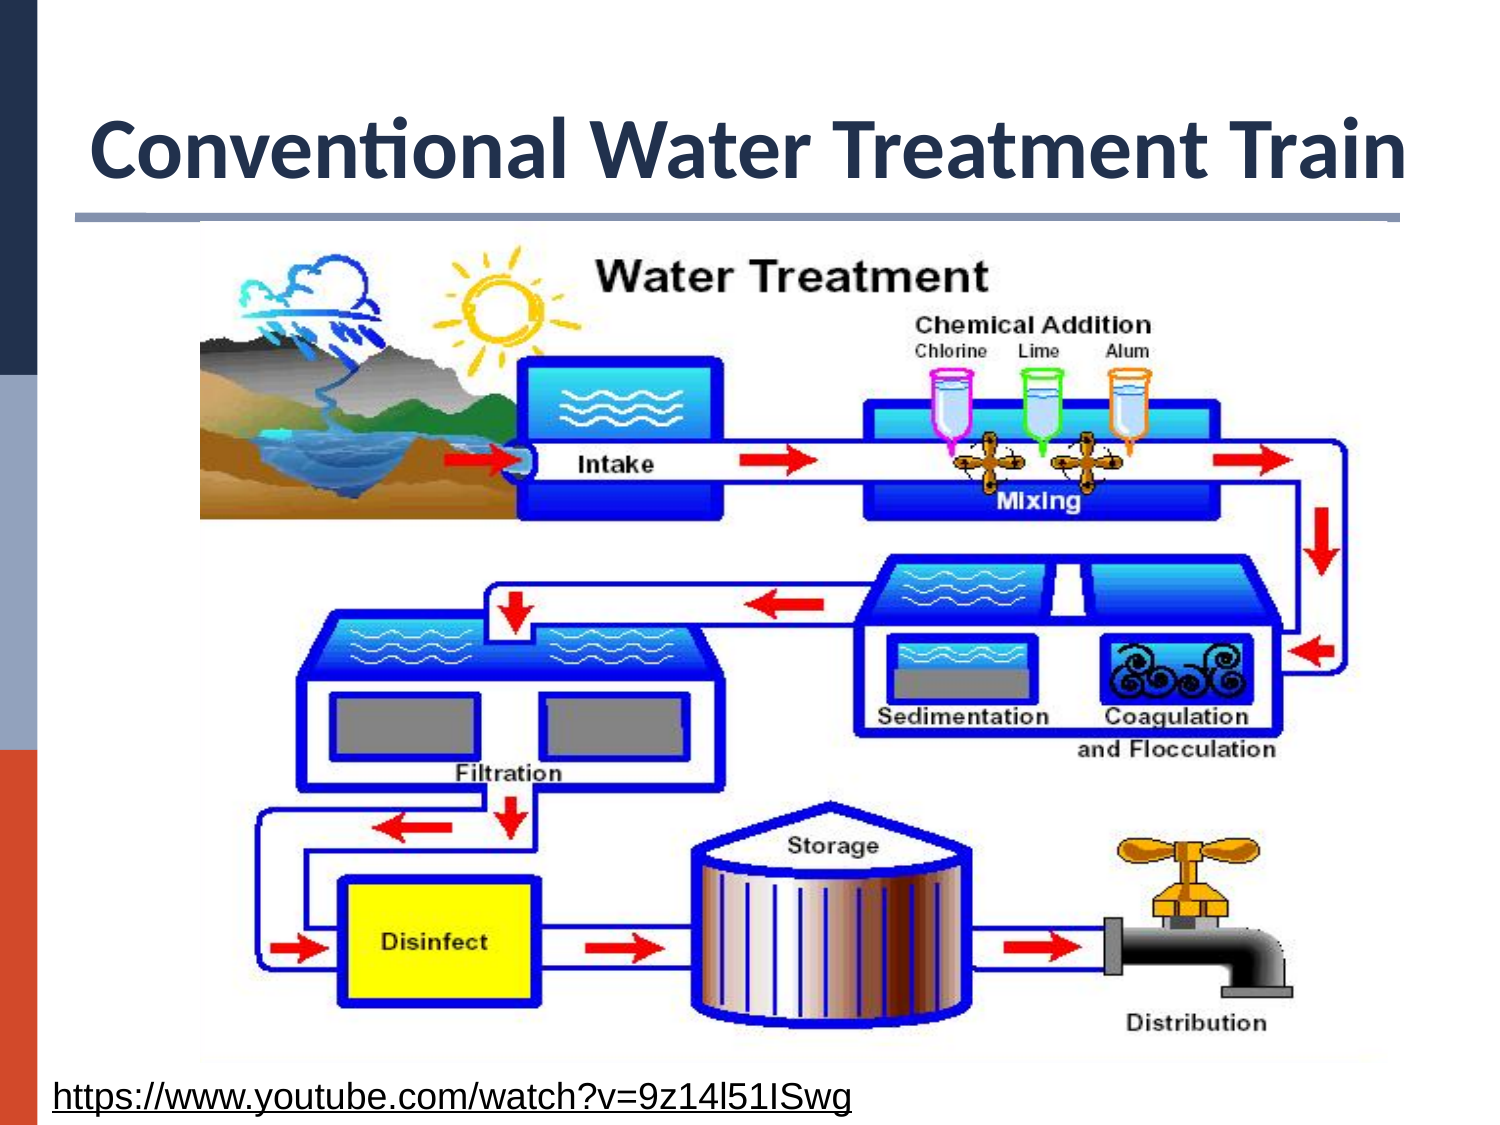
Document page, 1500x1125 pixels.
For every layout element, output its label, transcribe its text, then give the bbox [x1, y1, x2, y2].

text_box https://www.youtube.com/watch?v=9z14l51ISwg [37, 1064, 950, 1125]
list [199, 221, 1388, 1063]
title Conventional Water Treatment Train [75, 74, 1463, 203]
